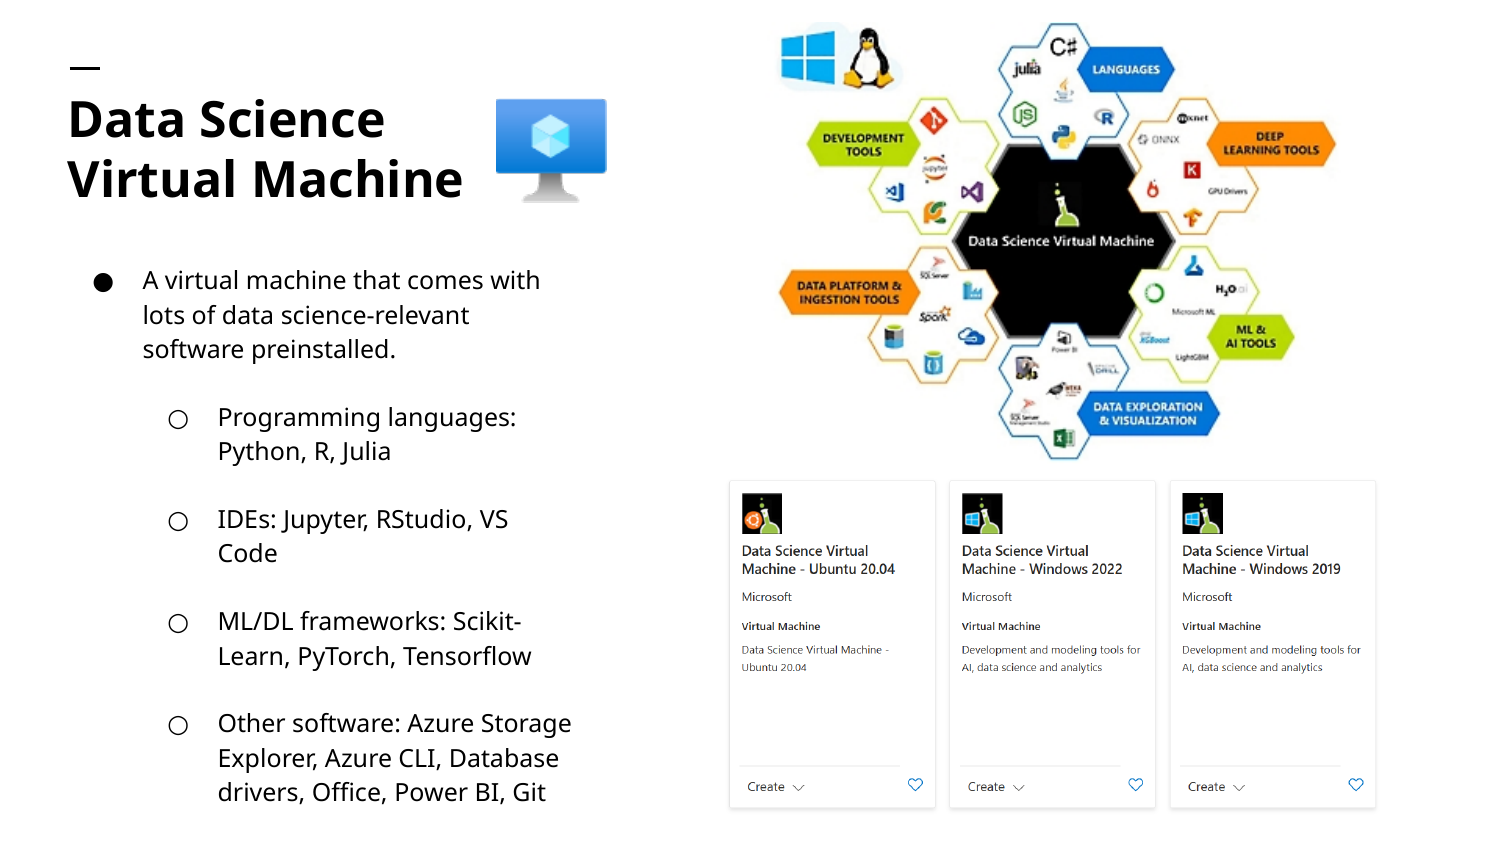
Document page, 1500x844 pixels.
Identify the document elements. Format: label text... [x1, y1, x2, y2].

picture [496, 98, 608, 209]
title Data Science Virtual Machine [52, 98, 514, 223]
picture [666, 22, 1448, 464]
list A virtual machine that comes with lots of data science-relevant software preinstalled. Programming languages: Python, R, Julia IDEs: Jupyter, RStudio, VS Code ML/DL frameworks: Scikit-Learn, PyTorch, Tensorflow Other software: Azure Storage Explorer, Azure CLI, Database drivers, Office, Power BI, Git Available with Ubuntu or Windows OS [52, 245, 591, 740]
picture [721, 472, 1391, 822]
